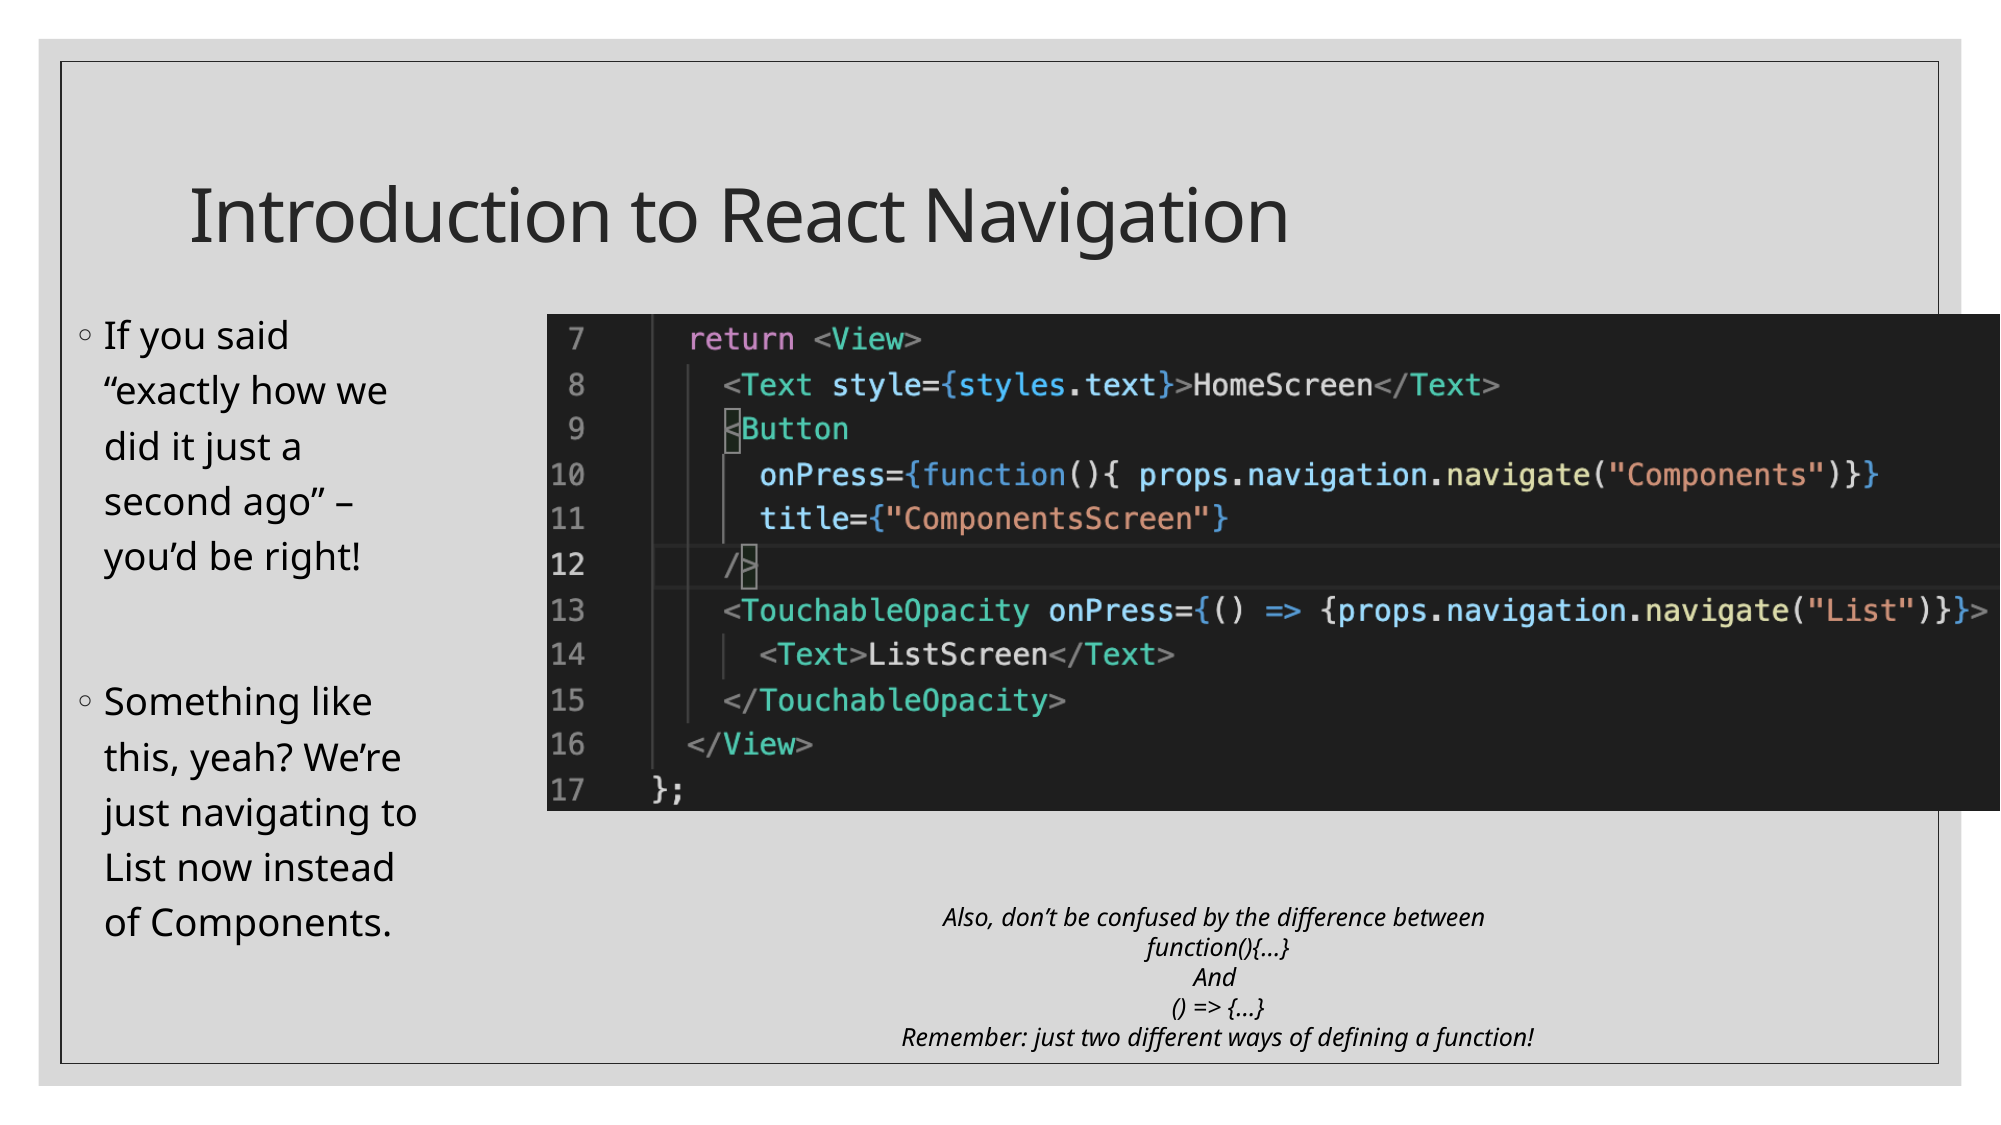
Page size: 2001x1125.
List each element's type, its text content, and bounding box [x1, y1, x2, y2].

title Introduction to React Navigation [174, 105, 1825, 331]
list If you said “exactly how we did it just a second ago” – you’d be right! Something like this, yeah? We’re just navigating to List now instead of Components. [58, 294, 440, 997]
text_box Also, don’t be confused by the difference between function(){…} And () => {…} Remember: just two different ways of defining a function! [495, 893, 1941, 1059]
picture [547, 314, 2000, 811]
